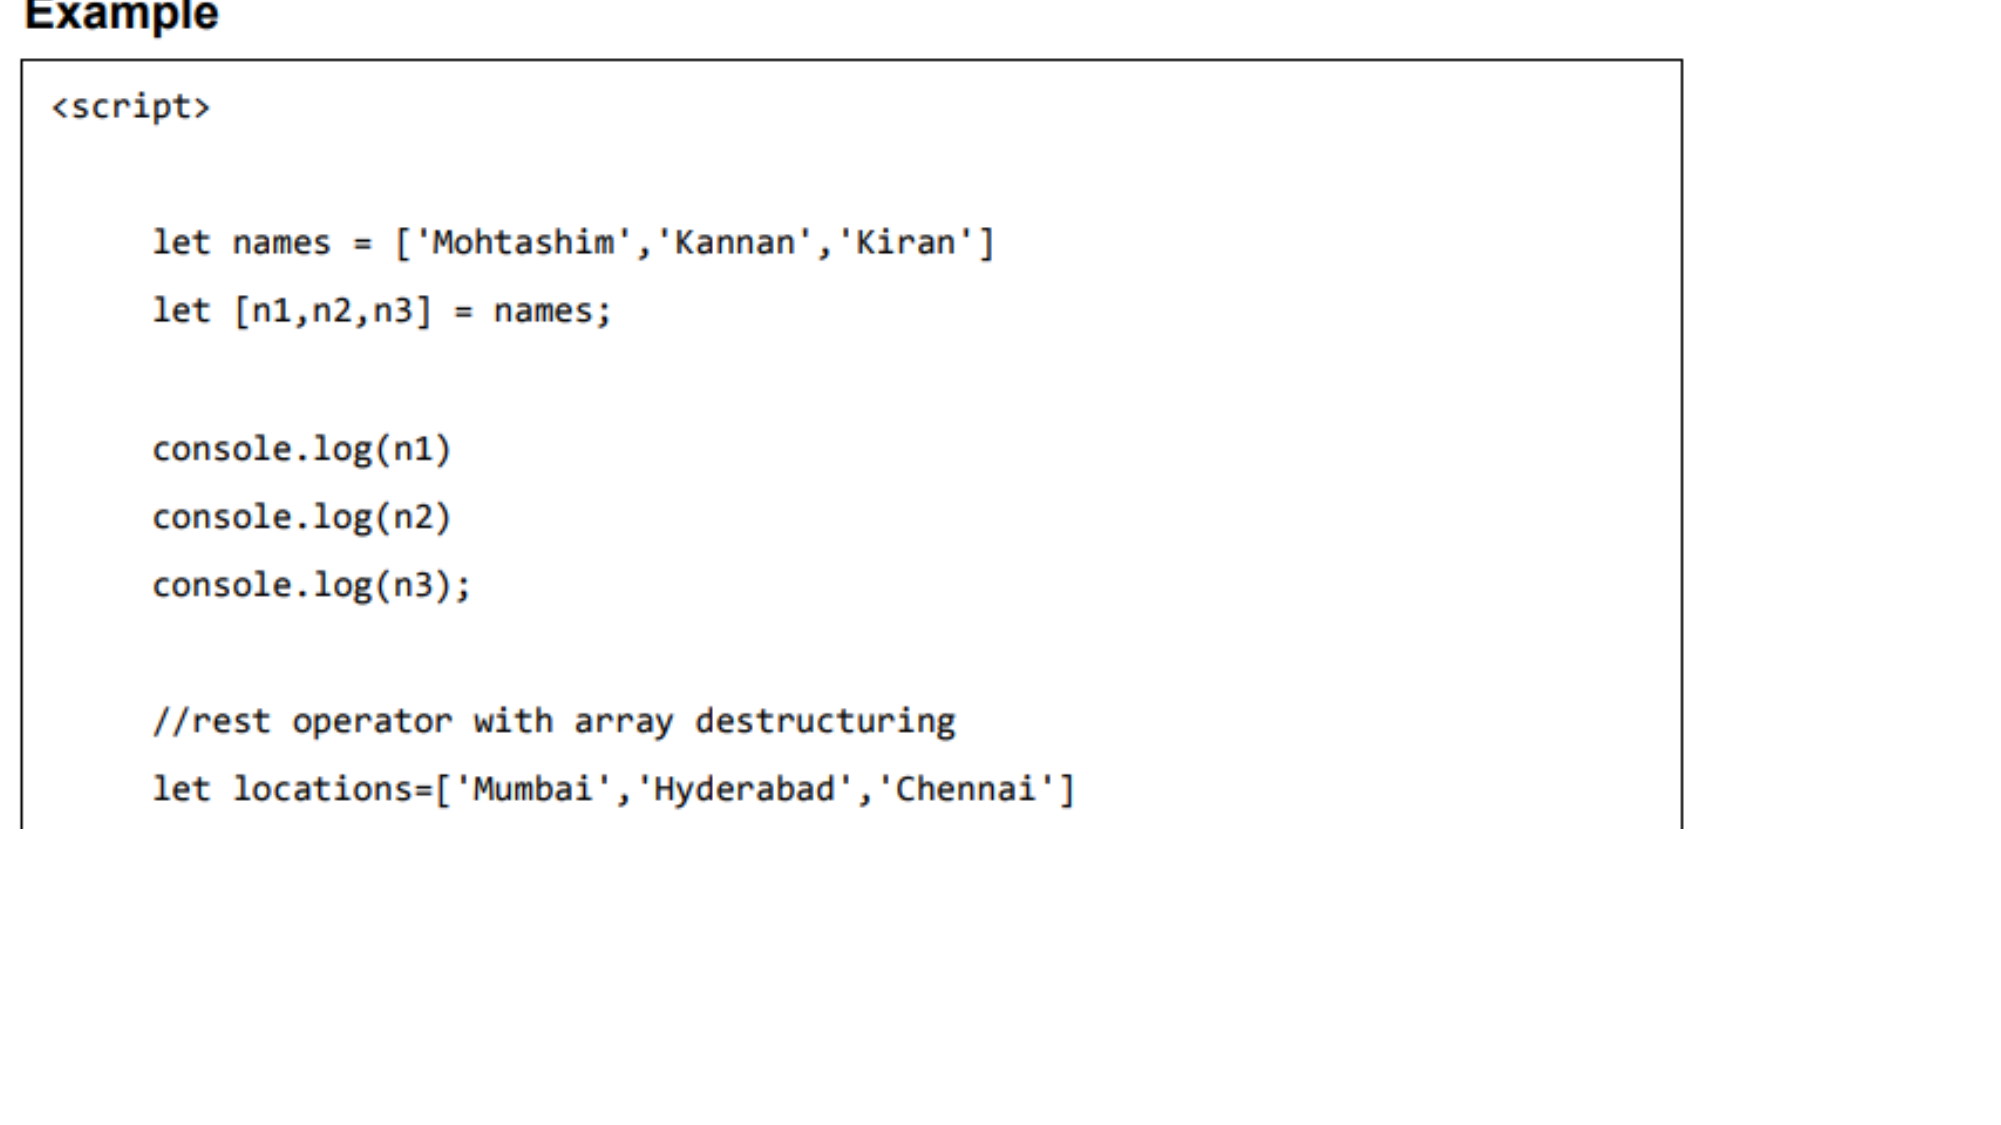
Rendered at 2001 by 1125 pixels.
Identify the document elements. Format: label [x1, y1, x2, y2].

picture [0, 0, 1705, 829]
